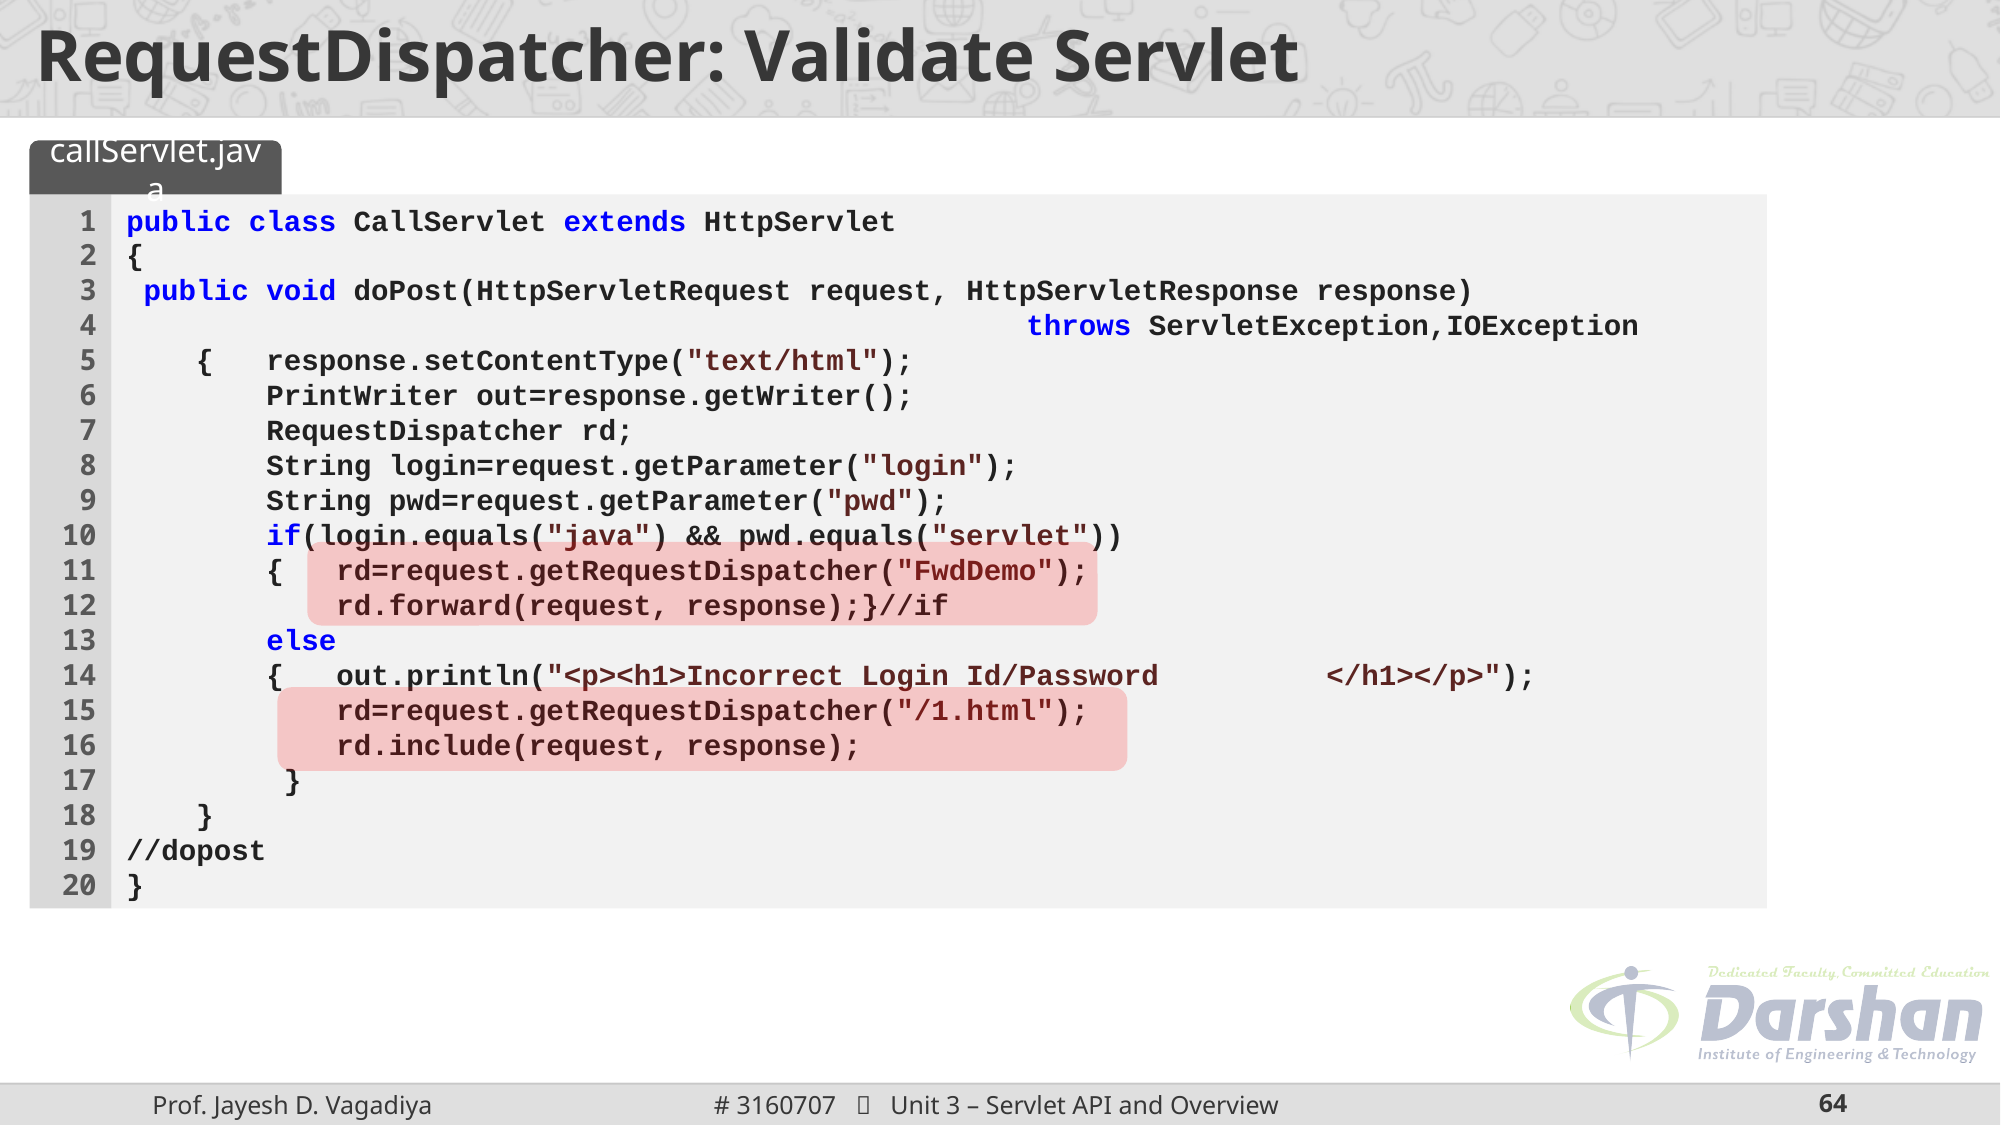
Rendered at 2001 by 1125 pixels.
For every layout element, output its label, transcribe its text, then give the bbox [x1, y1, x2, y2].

text_box public class CallServlet extends HttpServlet { public void doPost(HttpServletRequest request, HttpServletResponse response) throws ServletException,IOException { response.setContentType("text/html"); PrintWriter out=response.getWriter(); RequestDispatcher rd; String login=request.getParameter("login"); String pwd=request.getParameter("pwd"); if(login.equals("java") && pwd.equals("servlet")) { rd=request.getRequestDispatcher("FwdDemo"); rd.forward(request, response);}//if else { out.println("<p><h1>Incorrect Login Id/Password </h1></p>"); rd=request.getRequestDispatcher("/1.html"); rd.include(request, response); } } //dopost } [112, 194, 1767, 909]
text_box 1 2 3 4 5 6 7 8 9 10 11 12 13 14 15 16 17 18 19 20 [29, 196, 112, 909]
text_box [306, 540, 1099, 627]
text_box callServlet.java [28, 139, 283, 196]
title RequestDispatcher: Validate Servlet [0, 0, 2000, 117]
text_box 1 2 3 4 5 6 7 8 9 10 11 12 13 14 15 16 17 18 19 20 21 22 23 [1570, 966, 1990, 1063]
text_box [276, 686, 1129, 772]
